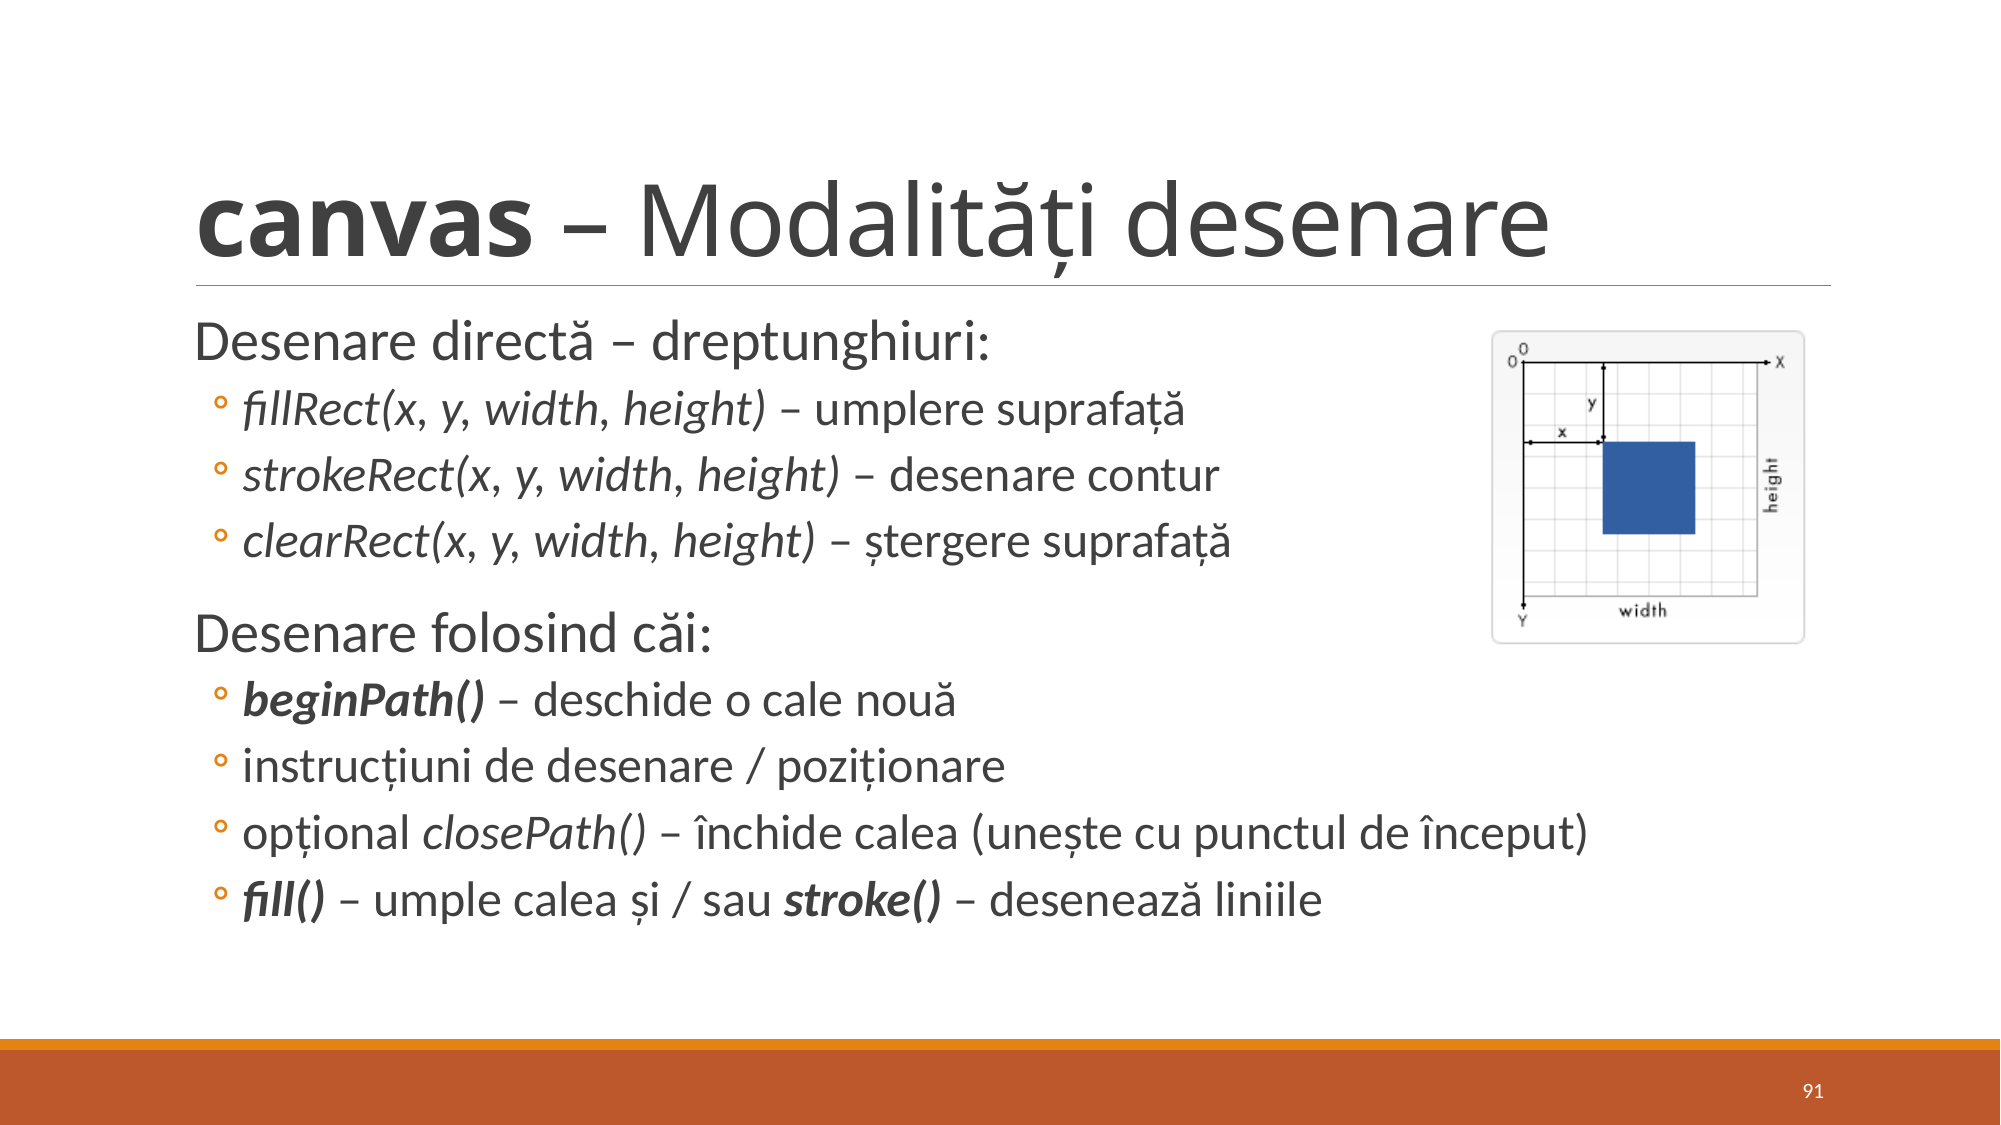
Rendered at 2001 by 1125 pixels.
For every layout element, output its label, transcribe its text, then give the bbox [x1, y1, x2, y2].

title canvas – Modalități desenare [179, 47, 1830, 285]
list Desenare directă – dreptunghiuri: fillRect(x, y, width, height) – umplere suprafață strokeRect(x, y, width, height) – desenare contur clearRect(x, y, width, height) – ștergere suprafață Desenare folosind căi: beginPath() – deschide o cale nouă instrucțiuni de desenare / poziționare opțional closePath() – închide calea (unește cu punctul de început) fill() – umple calea și / sau stroke() – desenează liniile [179, 302, 1830, 963]
slide_number 91 [1624, 1059, 1840, 1120]
picture [1476, 314, 1822, 660]
